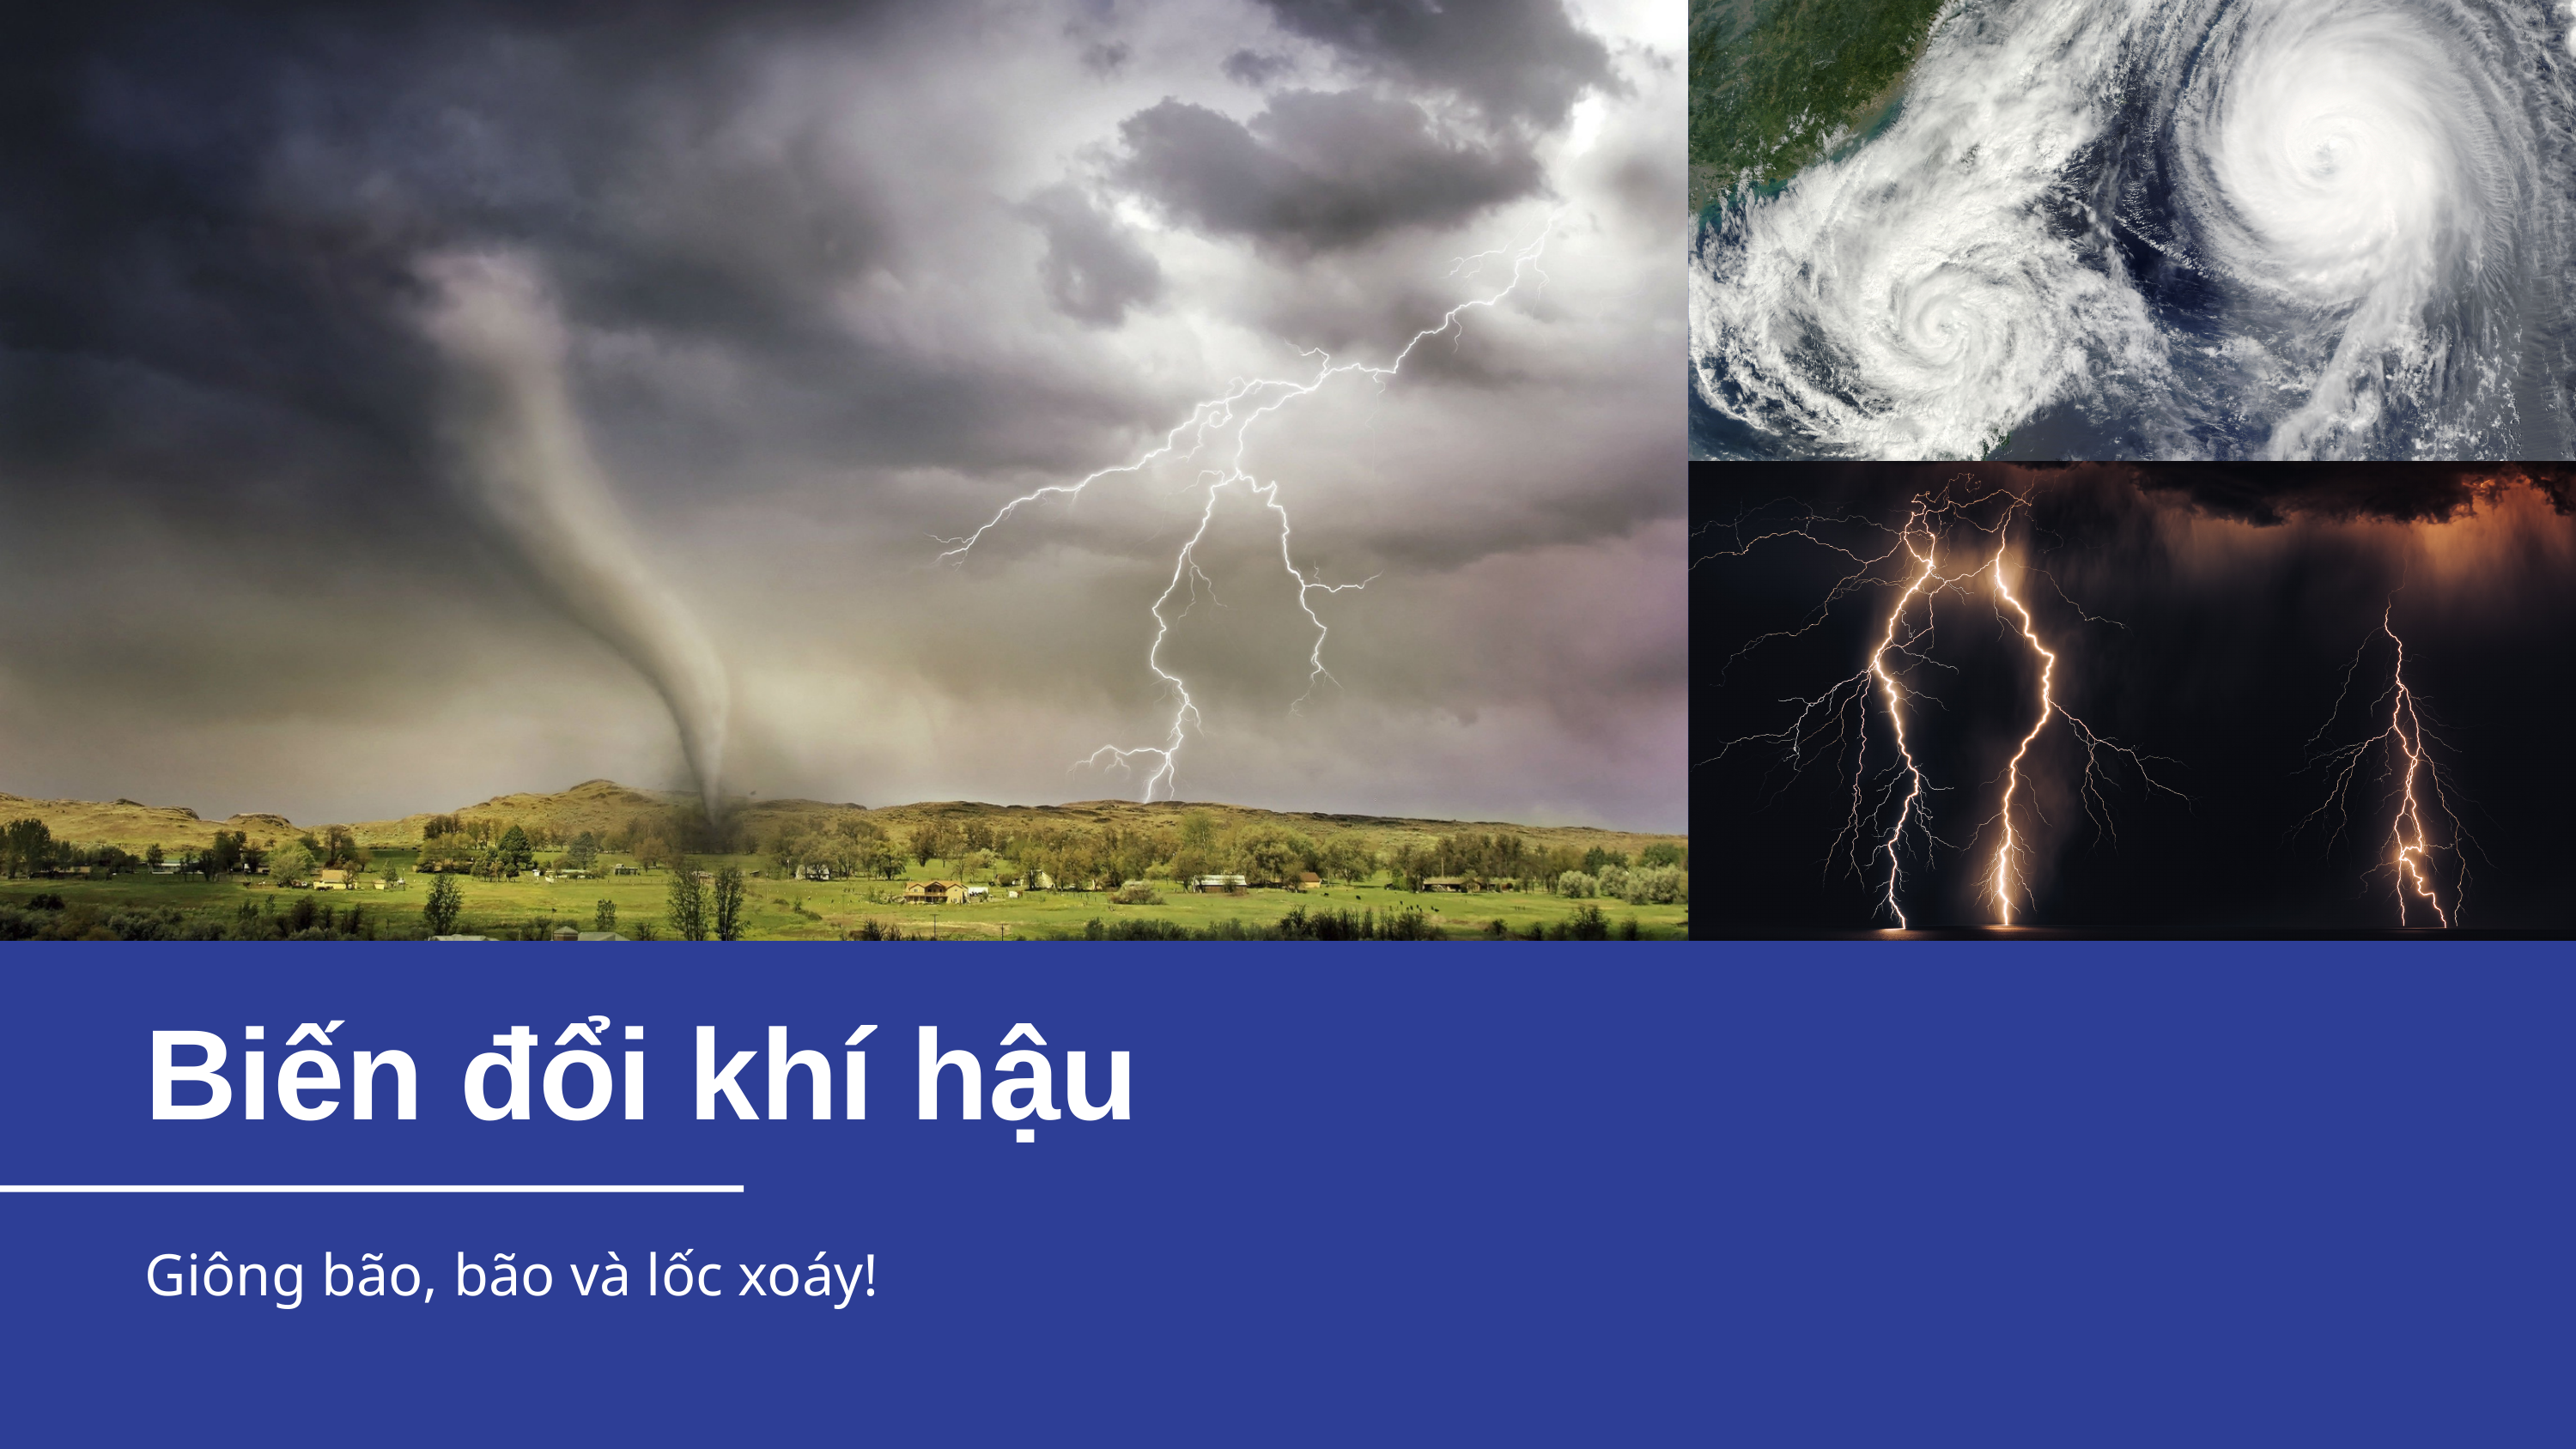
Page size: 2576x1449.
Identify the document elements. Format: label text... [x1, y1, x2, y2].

text_box Biến đổi khí hậu [144, 1025, 1473, 1146]
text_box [1687, 461, 2576, 941]
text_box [1687, 0, 2576, 460]
text_box Giông bão, bão và lốc xoáy! [144, 1233, 1473, 1307]
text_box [0, 0, 1686, 941]
